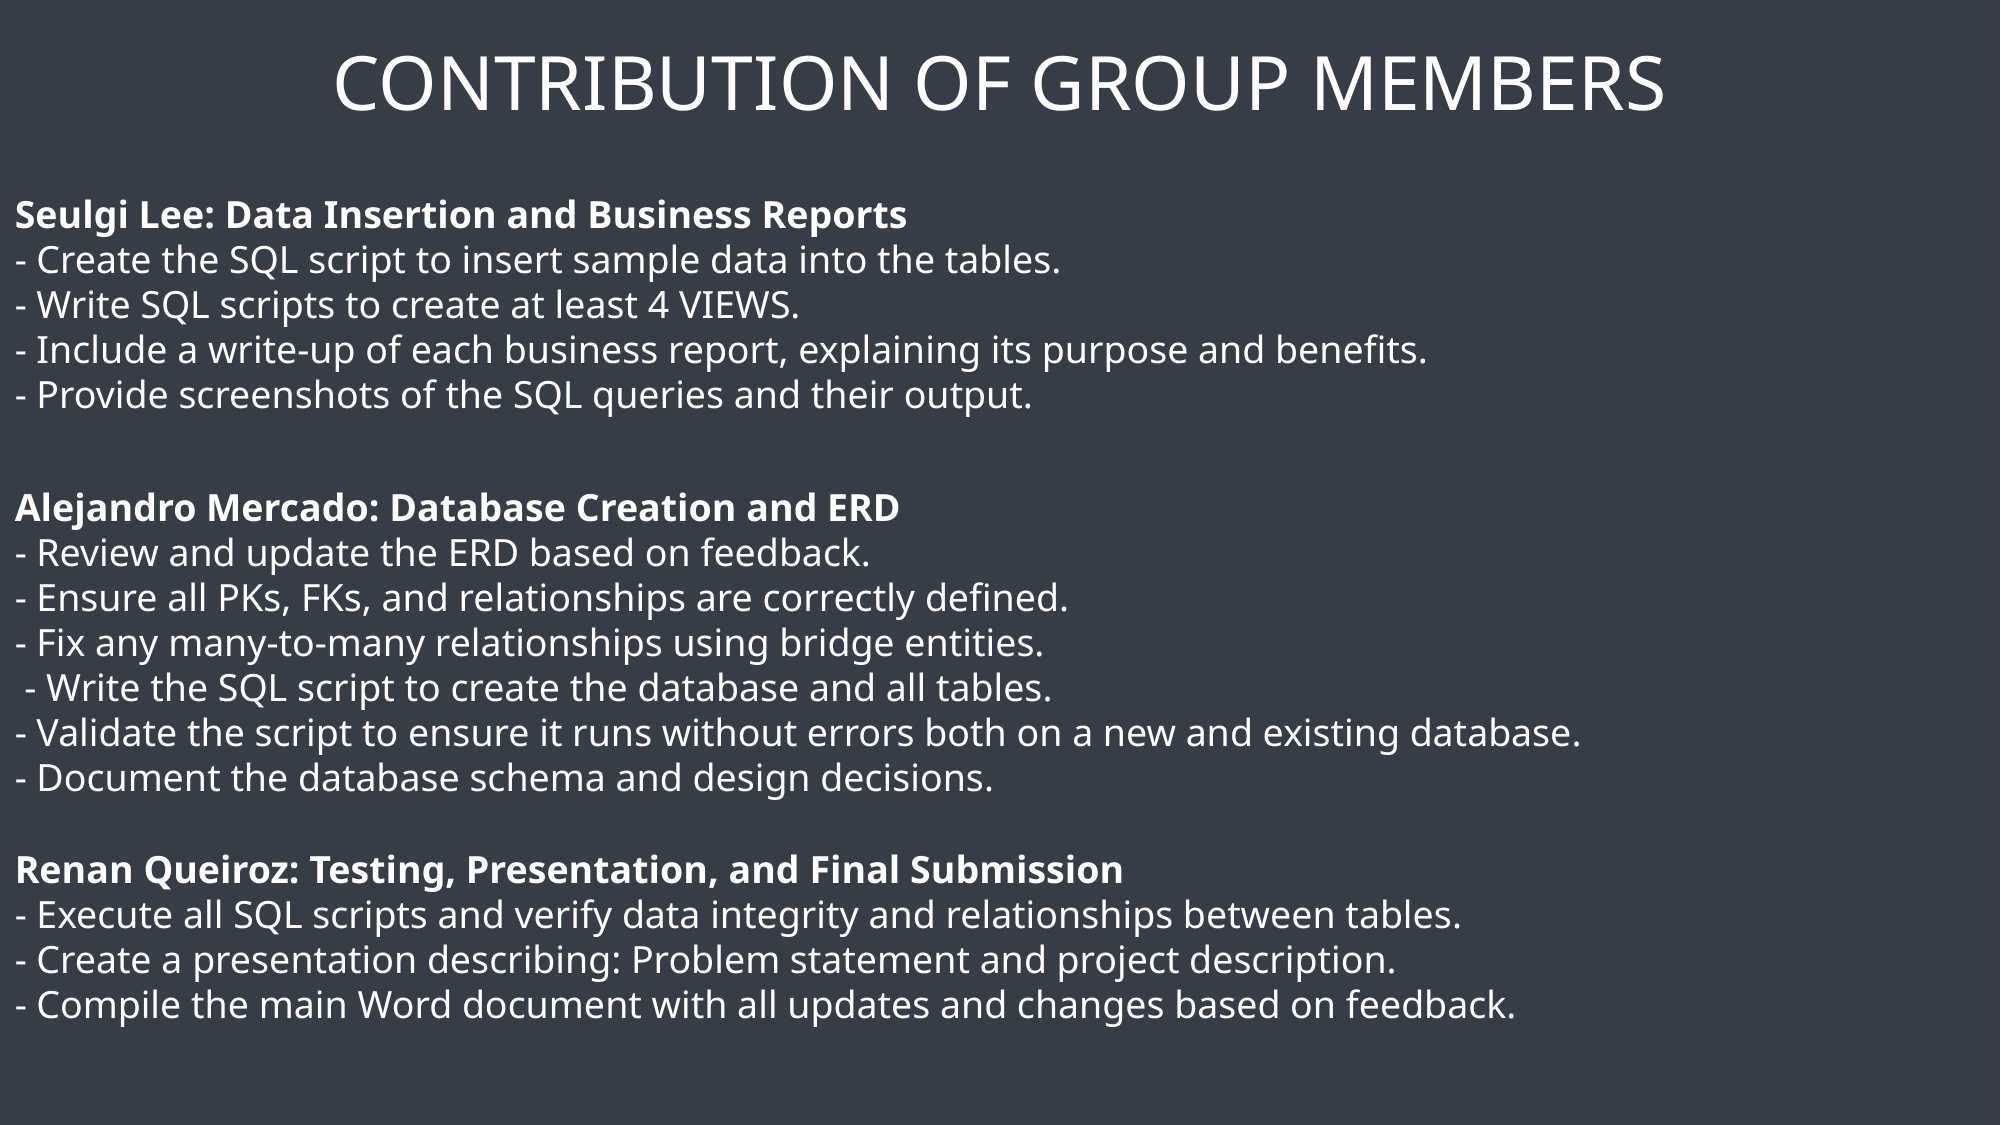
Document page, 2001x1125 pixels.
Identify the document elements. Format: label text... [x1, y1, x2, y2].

text_box Alejandro Mercado: Database Creation and ERD - Review and update the ERD based on feedback. - Ensure all PKs, FKs, and relationships are correctly defined. - Fix any many-to-many relationships using bridge entities. - Write the SQL script to create the database and all tables. - Validate the script to ensure it runs without errors both on a new and existing database. - Document the database schema and design decisions. [0, 476, 1978, 806]
text_box Renan Queiroz: Testing, Presentation, and Final Submission - Execute all SQL scripts and verify data integrity and relationships between tables. - Create a presentation describing: Problem statement and project description. - Compile the main Word document with all updates and changes based on feedback. [0, 838, 1978, 1034]
title Contribution of Group Members [204, 13, 1796, 135]
text_box Seulgi Lee: Data Insertion and Business Reports - Create the SQL script to insert sample data into the tables. - Write SQL scripts to create at least 4 VIEWS. - Include a write-up of each business report, explaining its purpose and benefits. - Provide screenshots of the SQL queries and their output. [0, 184, 1668, 424]
